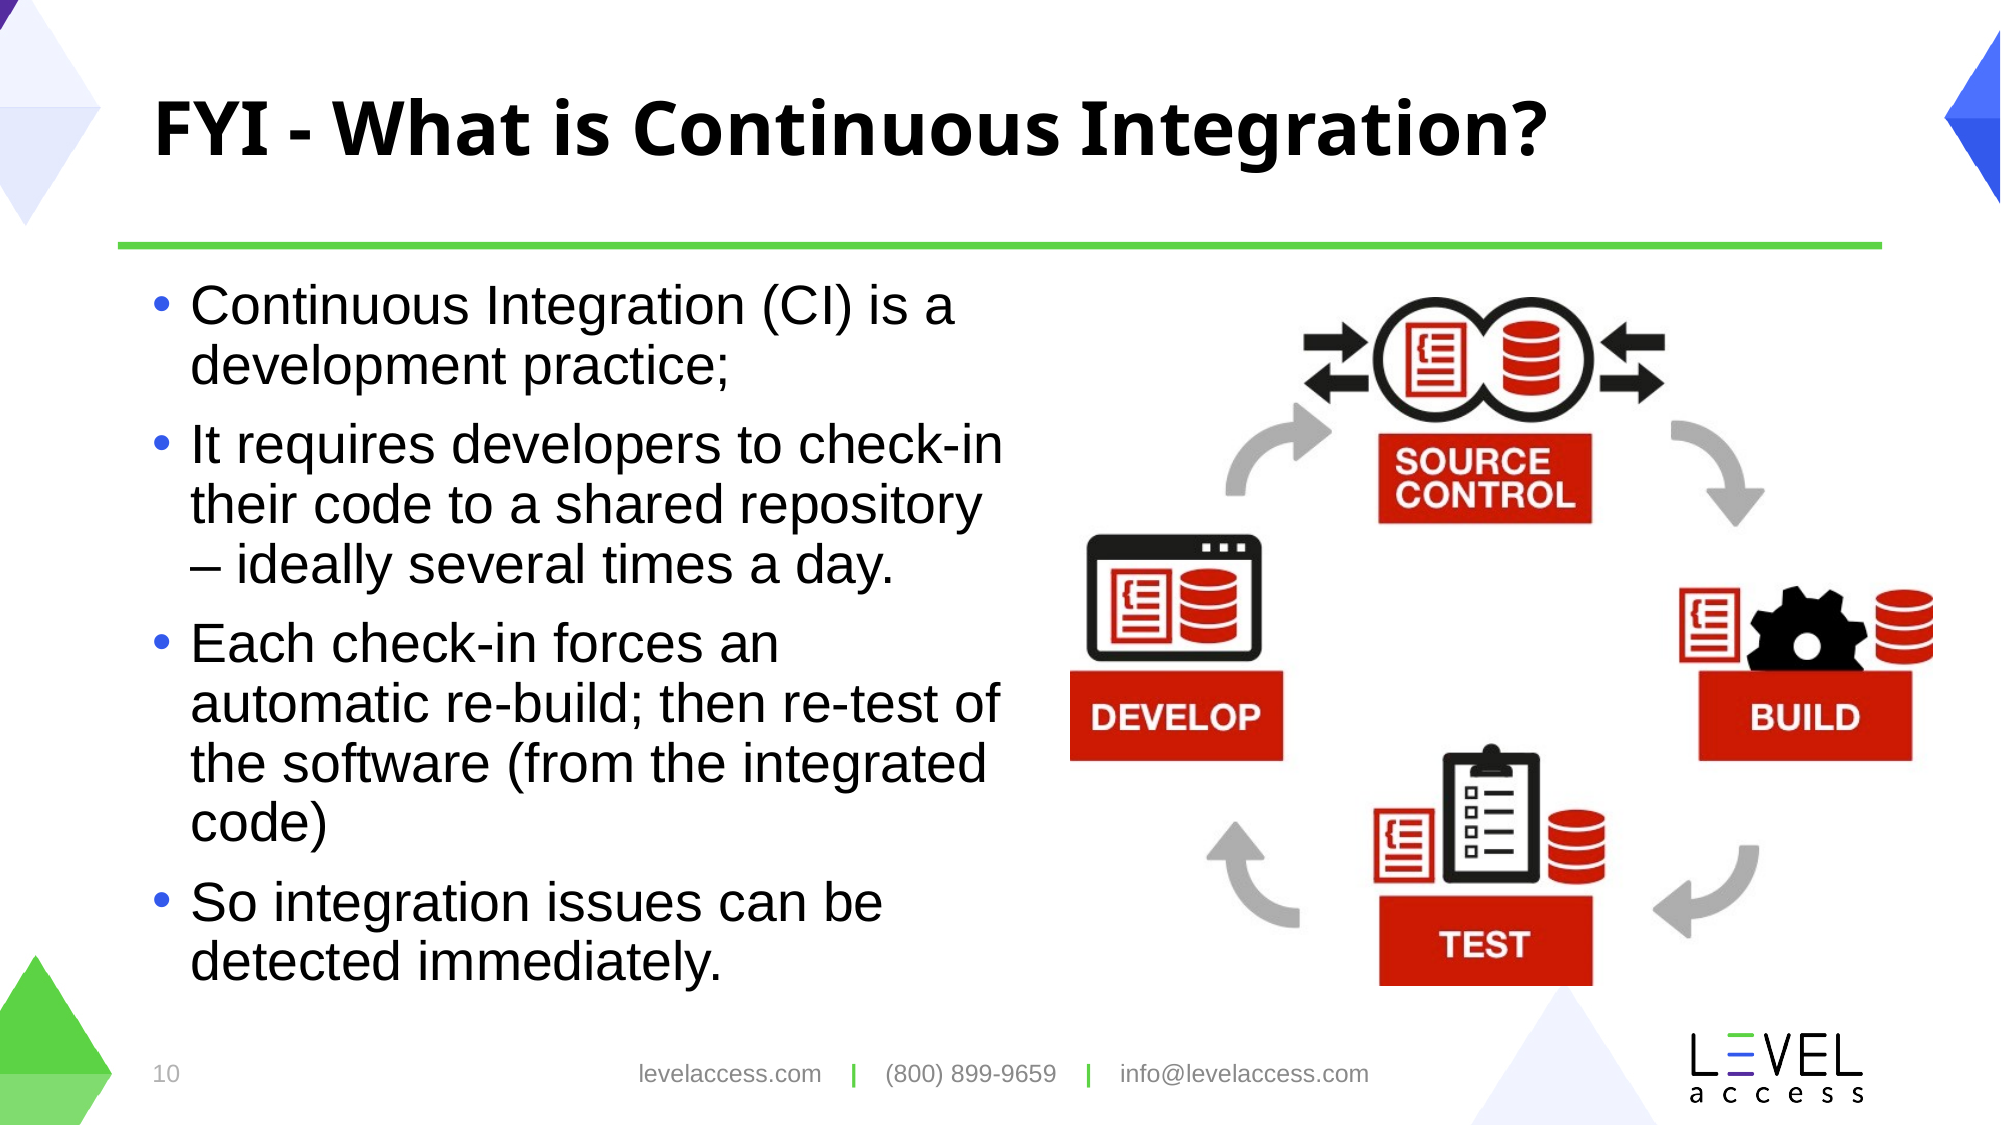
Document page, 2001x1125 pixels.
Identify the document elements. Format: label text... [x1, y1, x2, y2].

footer levelaccess.com | (800) 899-9659 | info@levelaccess.com [587, 1042, 1421, 1103]
picture [0, 0, 2001, 1125]
list Continuous Integration (CI) is a development practice; It requires developers to check-in their code to a shared repository – ideally several times a day. Each check-in forces an automatic re-build; then re-test of the software (from the integrated code) So integration issues can be detected immediately. [137, 269, 1025, 1014]
title FYI - What is Continuous Integration? [137, 74, 1863, 179]
slide_number 10 [137, 1042, 587, 1103]
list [1070, 297, 1933, 986]
